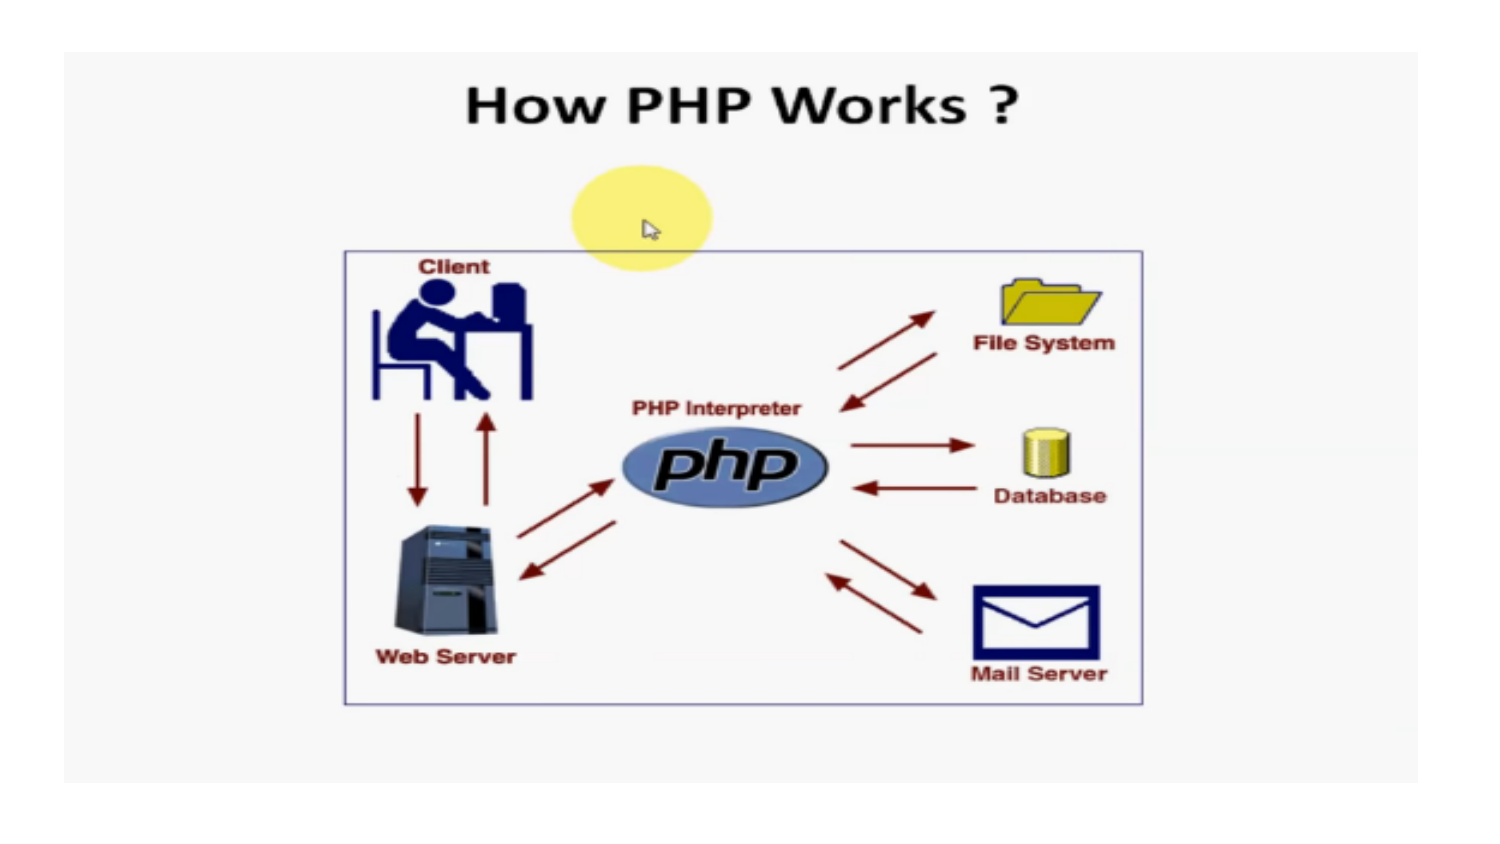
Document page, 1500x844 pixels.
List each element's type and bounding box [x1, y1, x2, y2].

picture [64, 52, 1419, 783]
